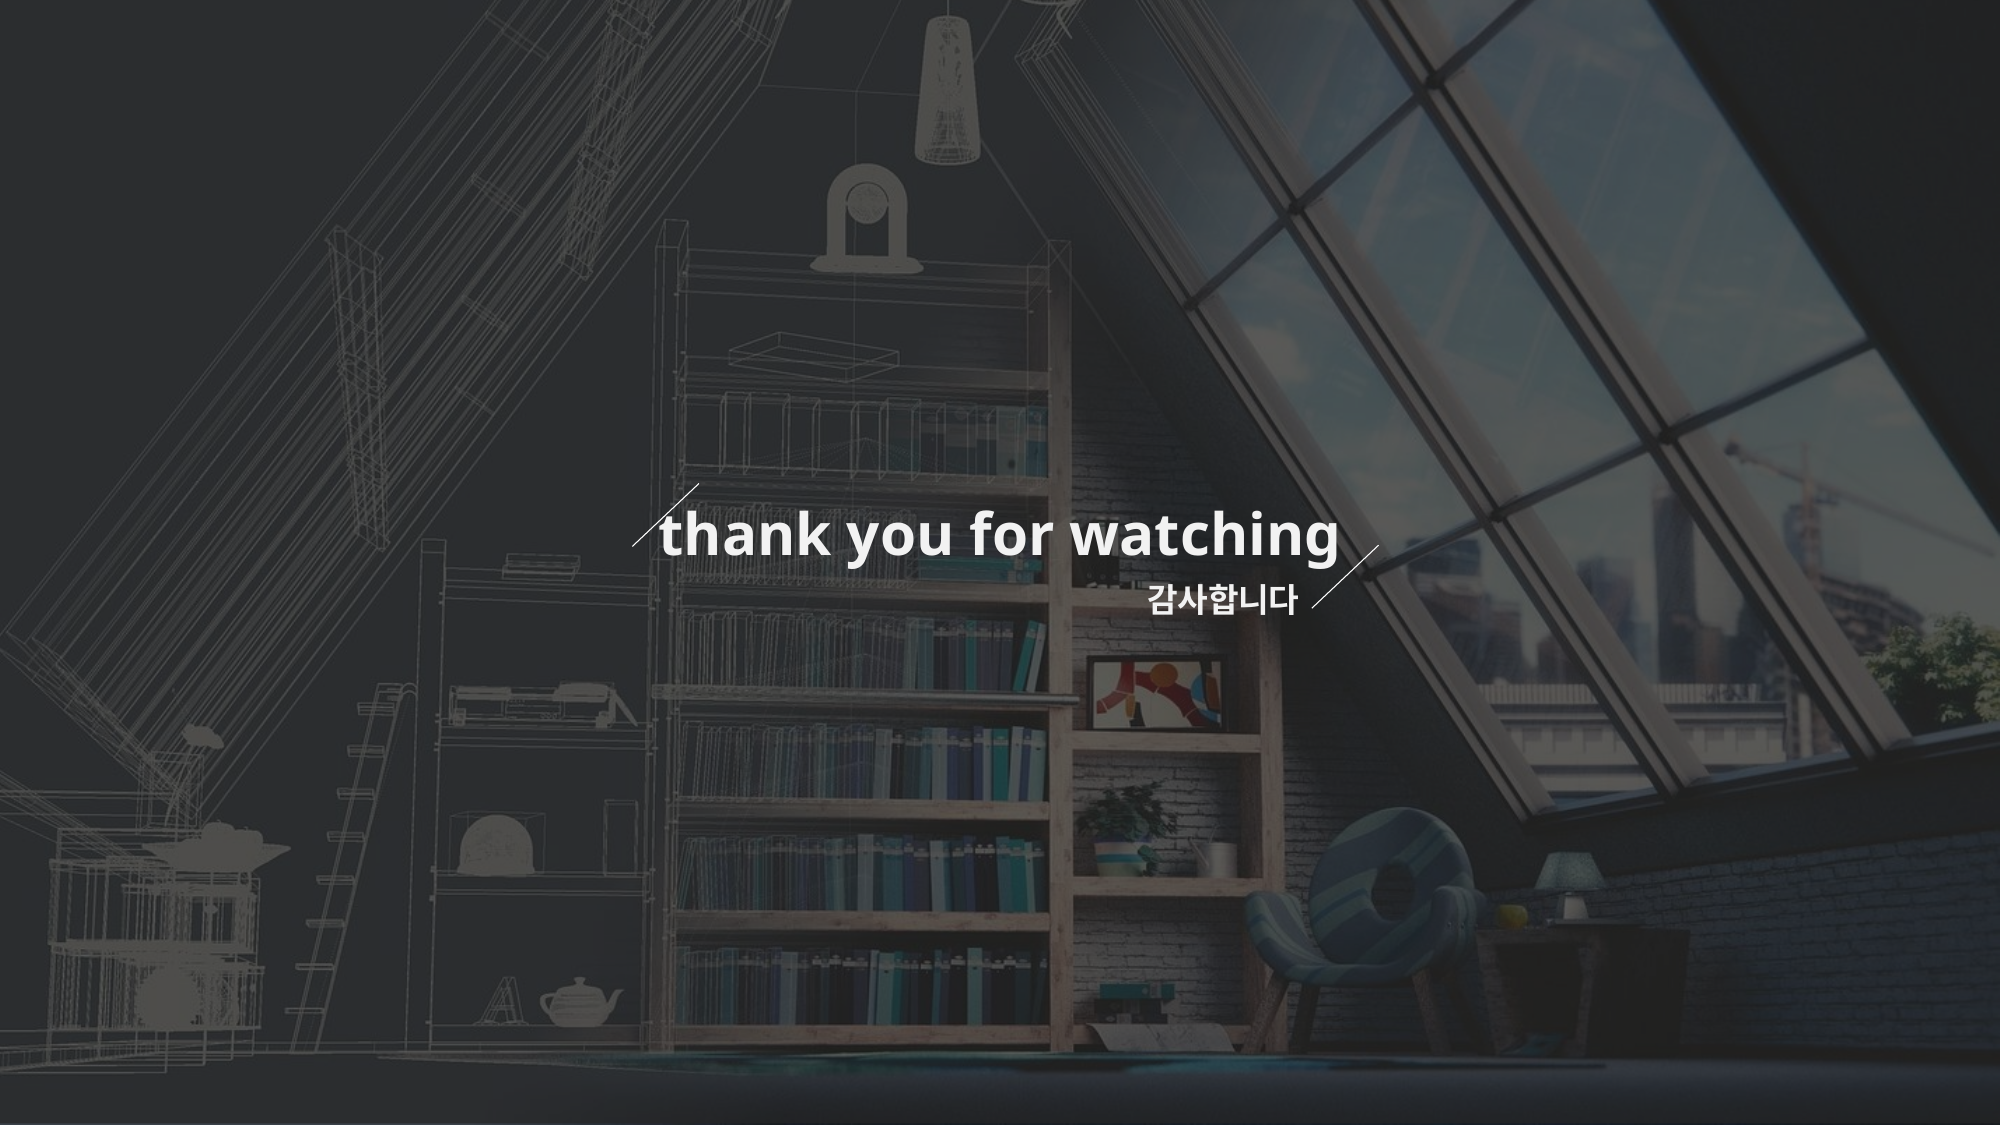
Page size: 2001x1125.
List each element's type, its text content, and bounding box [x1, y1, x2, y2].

text_box thank you for watching [643, 489, 1356, 575]
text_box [1311, 545, 1379, 609]
text_box 감사합니다 [1132, 572, 1315, 627]
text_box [632, 483, 700, 547]
